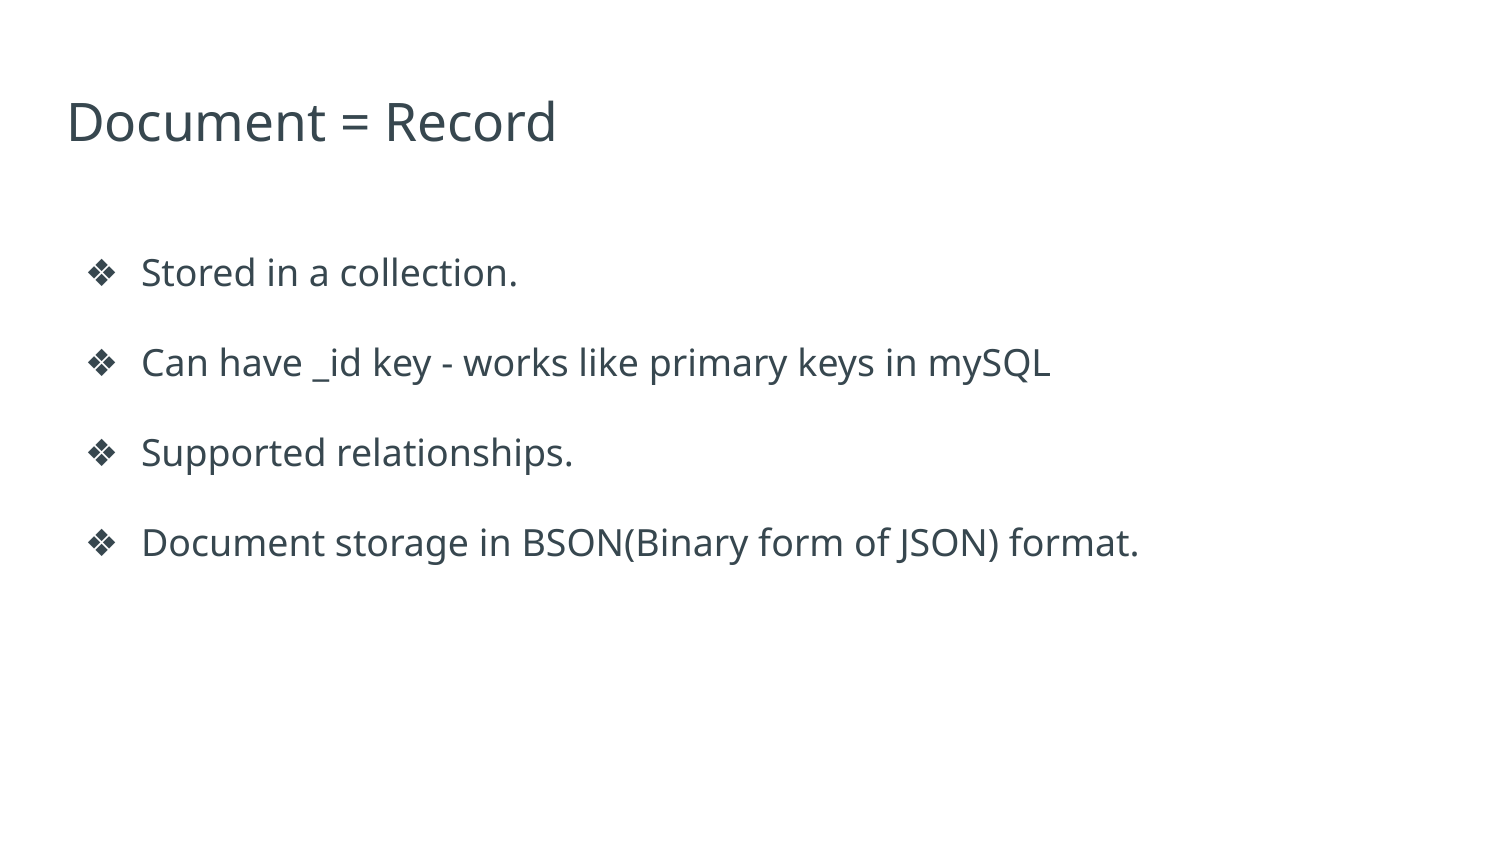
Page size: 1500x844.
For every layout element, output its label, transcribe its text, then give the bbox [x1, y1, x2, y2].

list Stored in a collection. Can have _id key - works like primary keys in mySQL Supported relationships. Document storage in BSON(Binary form of JSON) format. [51, 189, 1449, 750]
title Document = Record [51, 72, 1449, 167]
